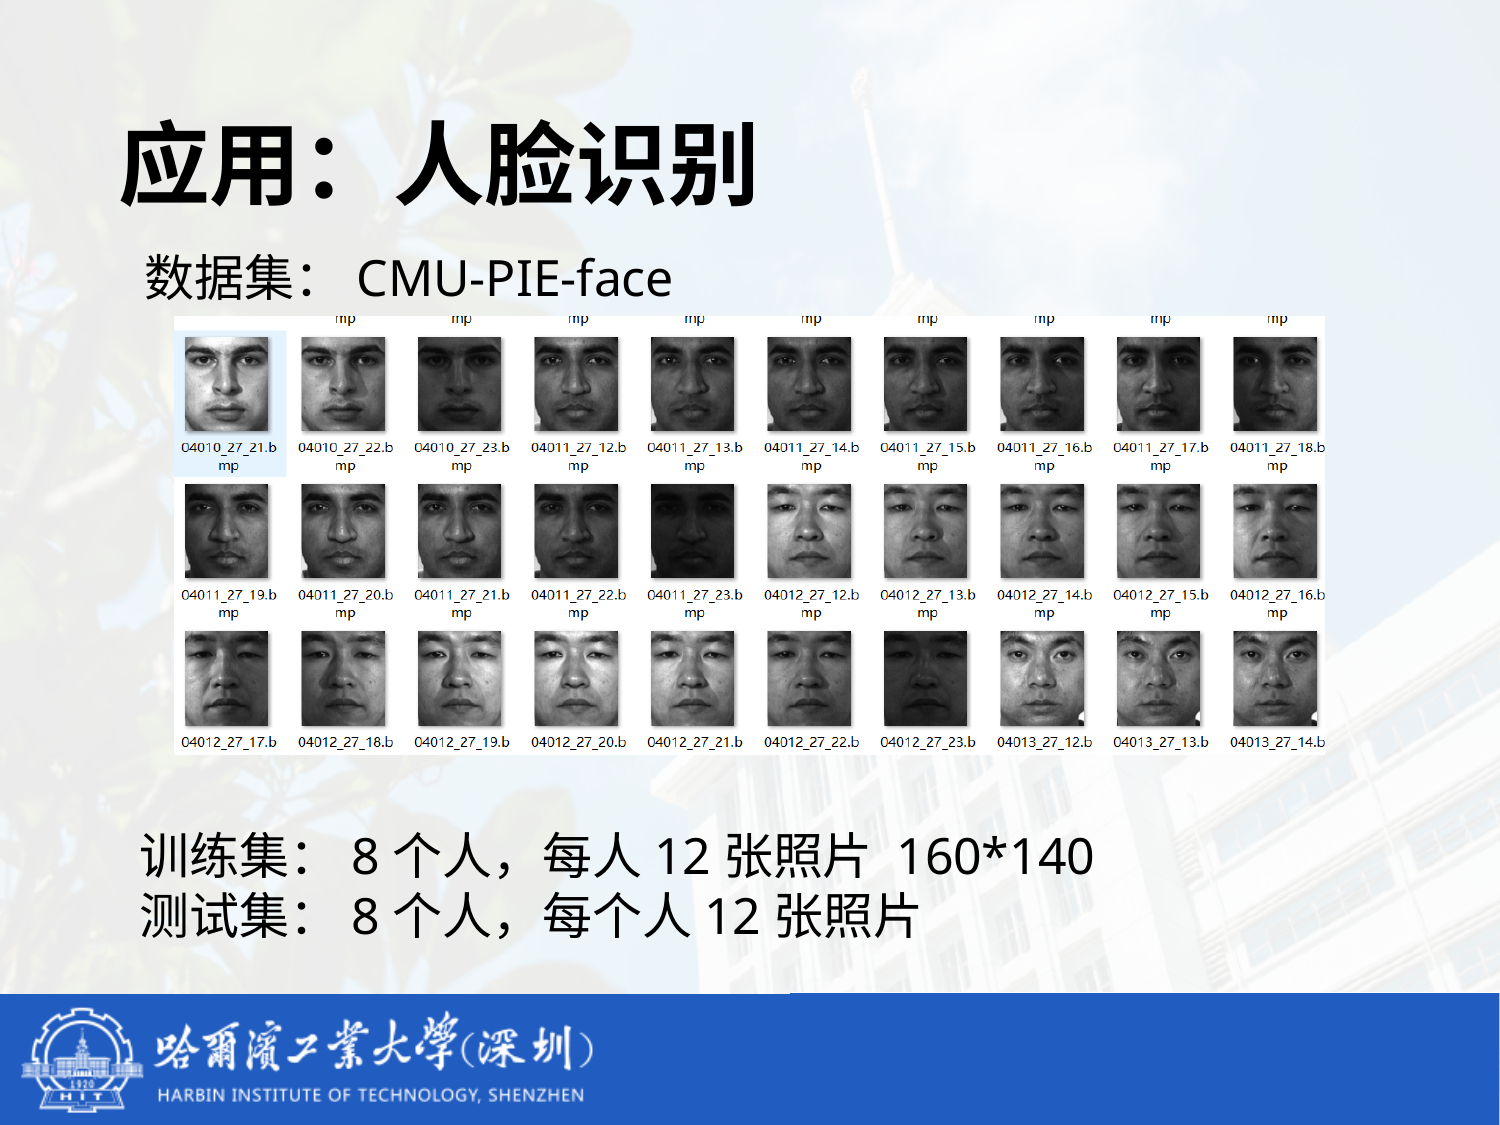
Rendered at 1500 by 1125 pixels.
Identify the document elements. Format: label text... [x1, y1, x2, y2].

picture [0, 992, 1500, 1125]
text_box 训练集：8个人，每人12张照片 160*140 测试集：8个人，每个人12张照片 [124, 817, 1250, 953]
title 应用：人脸识别 [103, 59, 1397, 278]
text_box 数据集：CMU-PIE-face [129, 239, 690, 315]
picture [174, 316, 1325, 755]
